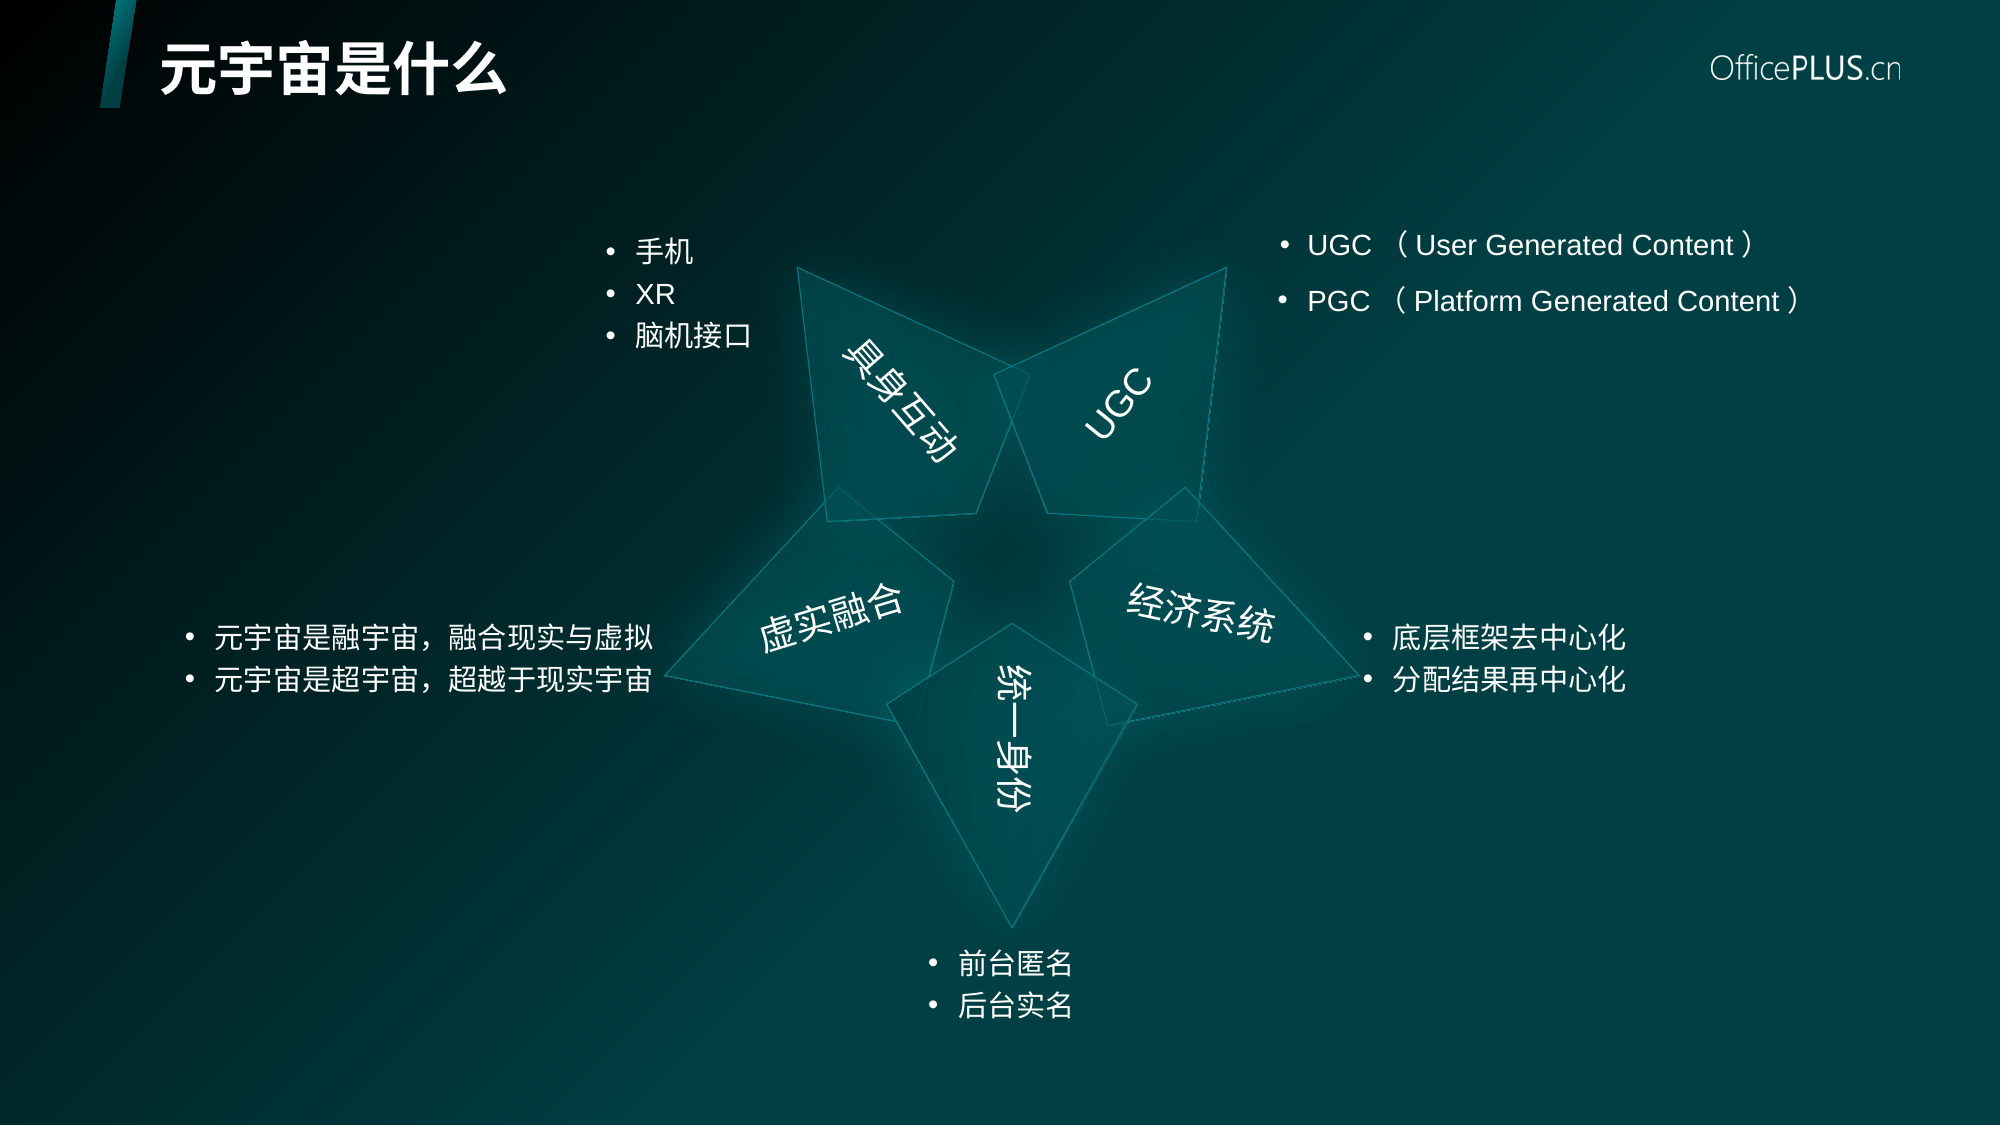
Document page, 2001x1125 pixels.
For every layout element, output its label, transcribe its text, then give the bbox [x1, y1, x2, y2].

text_box PGC（Platform Generated Content） [1277, 269, 1869, 318]
text_box 底层框架去中心化 分配结果再中心化 [1367, 609, 1702, 696]
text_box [1062, 503, 1367, 754]
text_box 前台匿名 后台实名 [928, 935, 1234, 1022]
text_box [1011, 238, 1263, 543]
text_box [886, 623, 1138, 928]
text_box 手机 XR 脑机接口 [605, 224, 822, 353]
title 元宇宙是什么 [144, 0, 1900, 168]
text_box 元宇宙是融宇宙，融合现实与虚拟 元宇宙是超宇宙，超越于现实宇宙 [184, 609, 657, 696]
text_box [761, 238, 1011, 543]
text_box UGC（User Generated Content） [1277, 224, 1869, 262]
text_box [657, 503, 962, 754]
